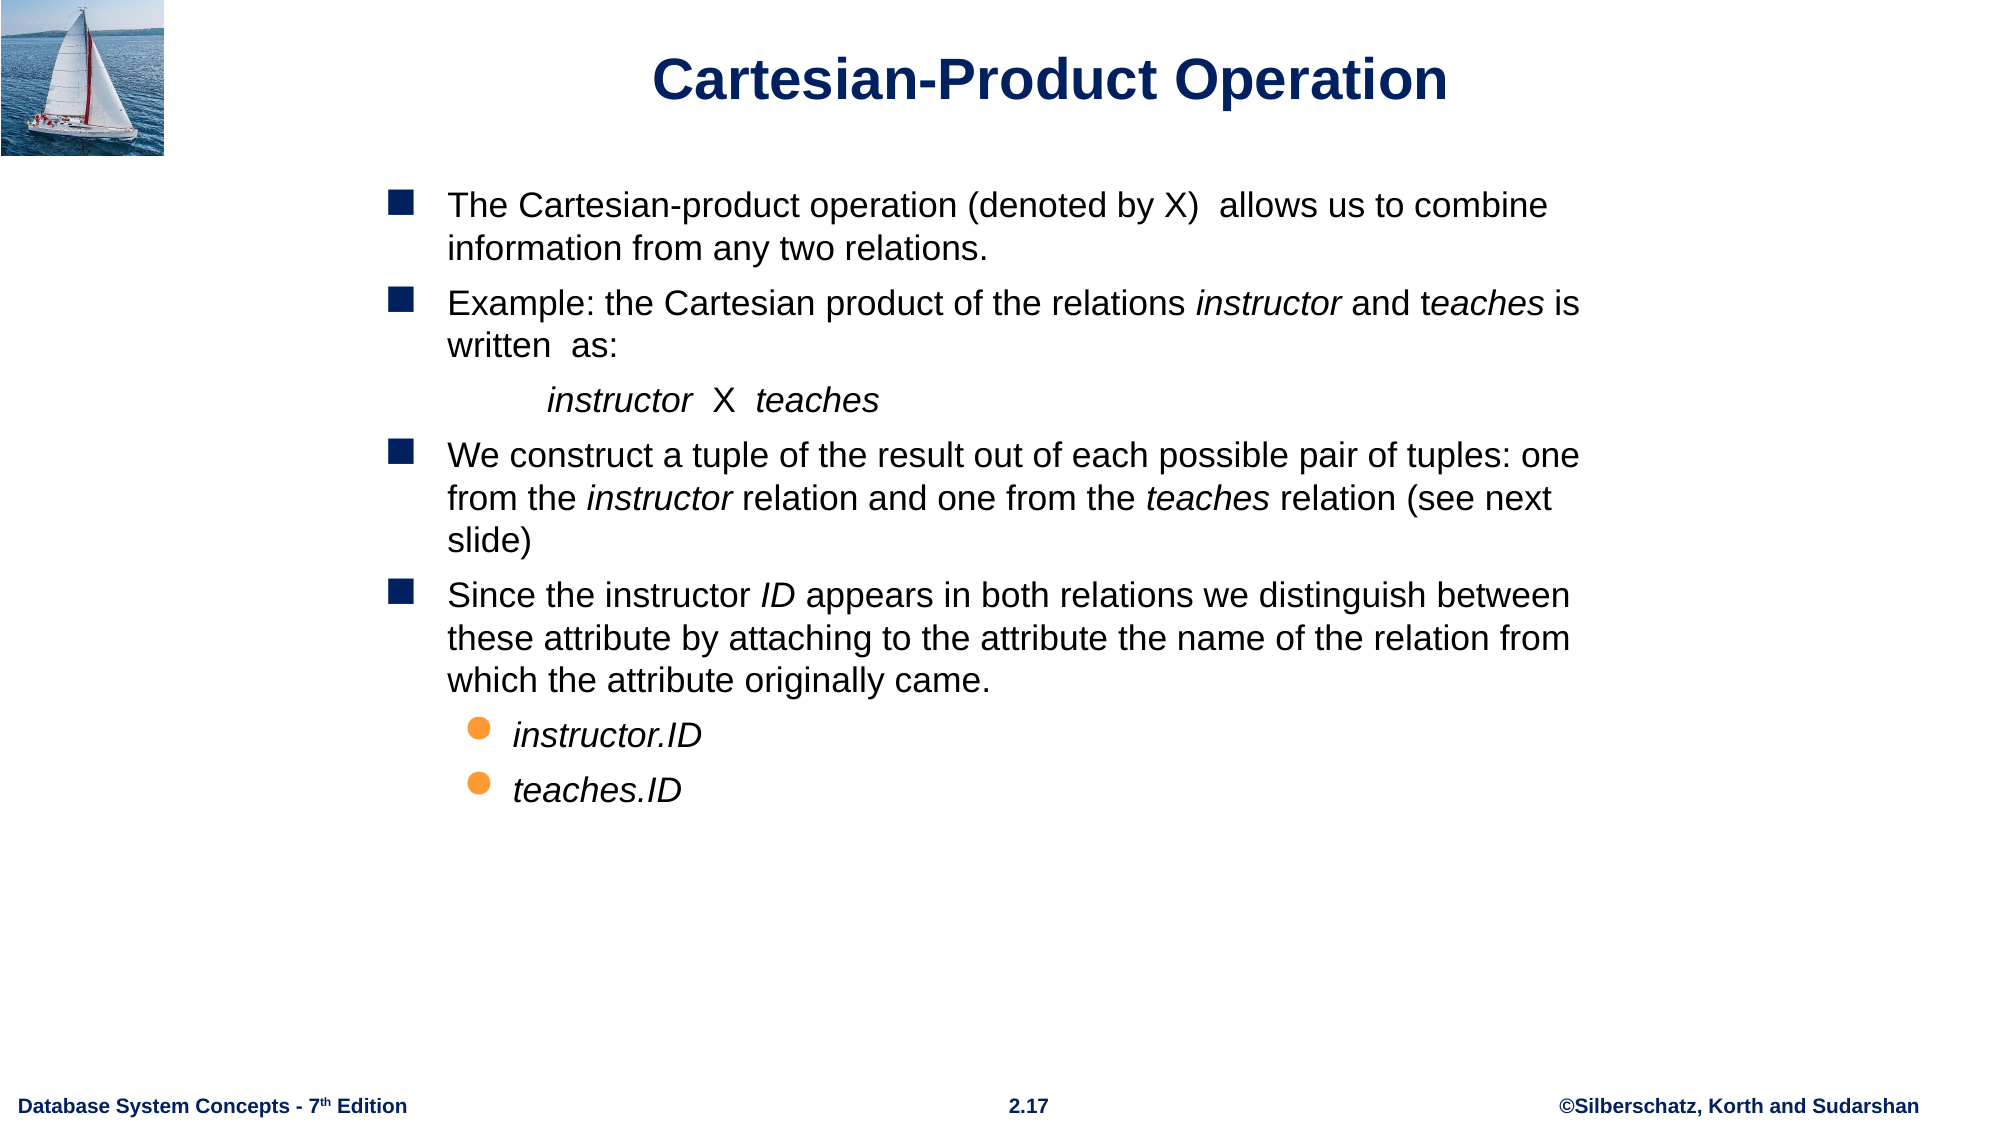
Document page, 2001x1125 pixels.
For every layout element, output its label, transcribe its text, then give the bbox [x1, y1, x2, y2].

title Cartesian-Product Operation [167, 18, 1935, 120]
picture [1, 0, 164, 156]
list The Cartesian-product operation (denoted by X) allows us to combine information from any two relations. Example: the Cartesian product of the relations instructor and teaches is written as: instructor X teaches We construct a tuple of the result out of each possible pair of tuples: one from the instructor relation and one from the teaches relation (see next slide) Since the instructor ID appears in both relations we distinguish between these attribute by attaching to the attribute the name of the relation from which the attribute originally came. instructor.ID teaches.ID [376, 174, 1641, 975]
